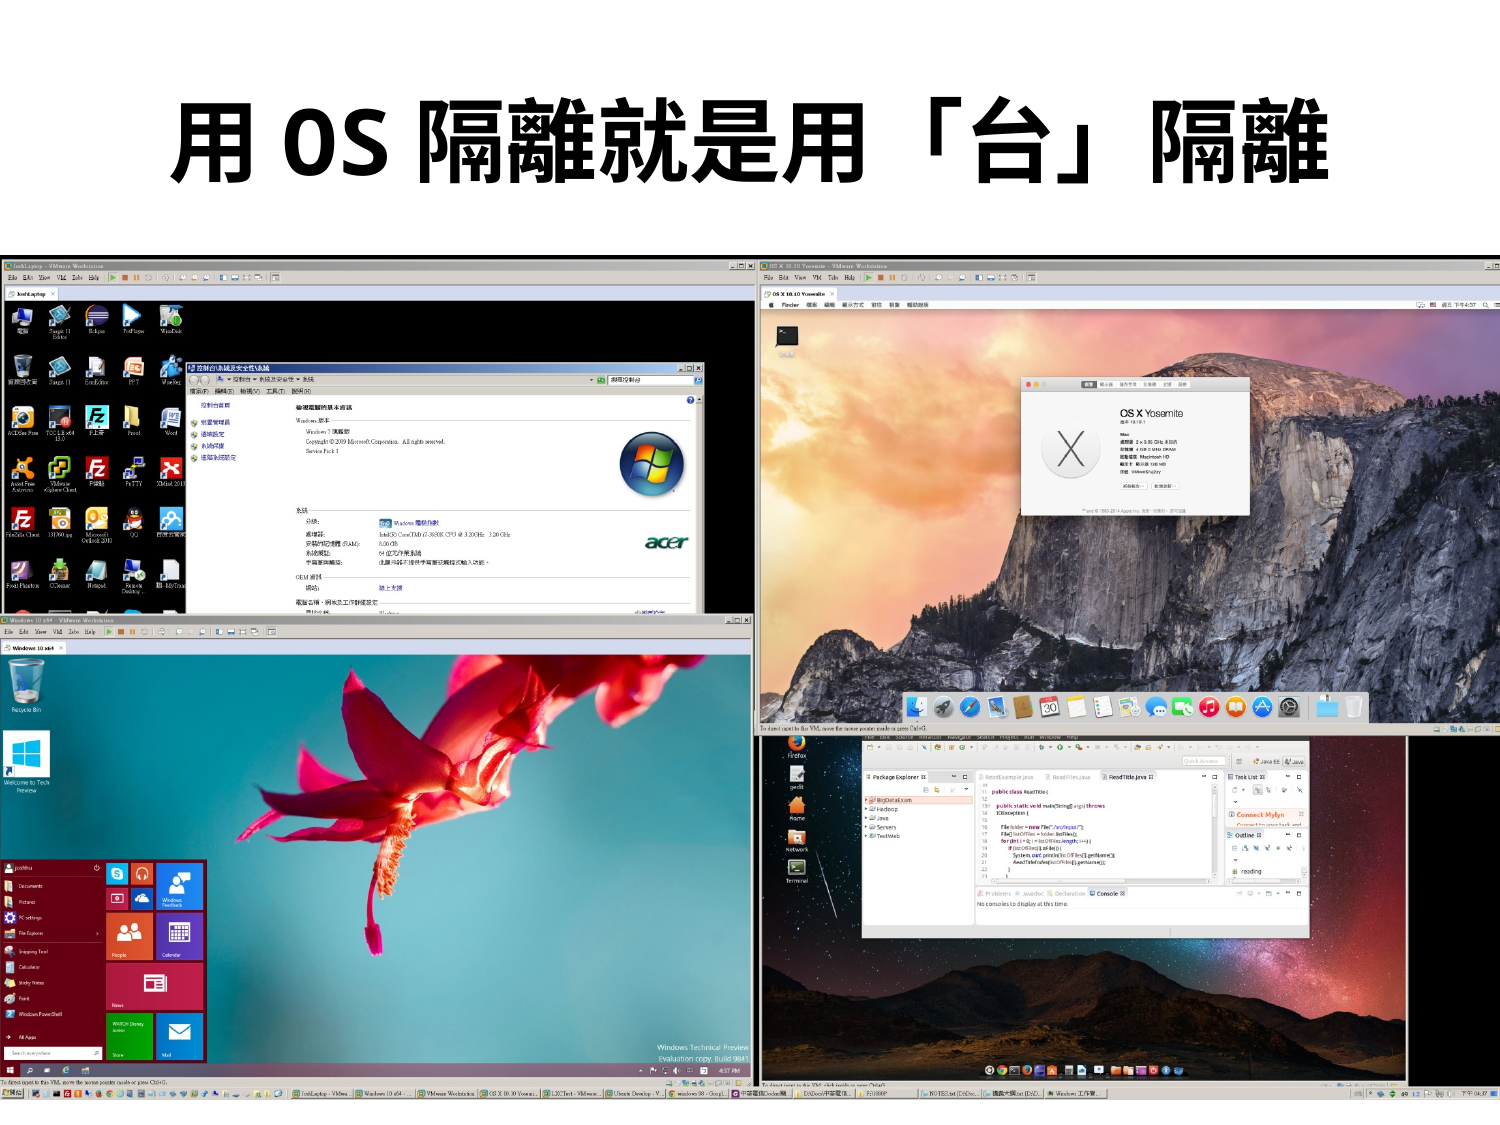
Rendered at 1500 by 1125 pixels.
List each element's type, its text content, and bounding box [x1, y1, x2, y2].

picture [0, 255, 1500, 1100]
title 用OS隔離就是用「台」隔離 [29, 45, 1471, 233]
